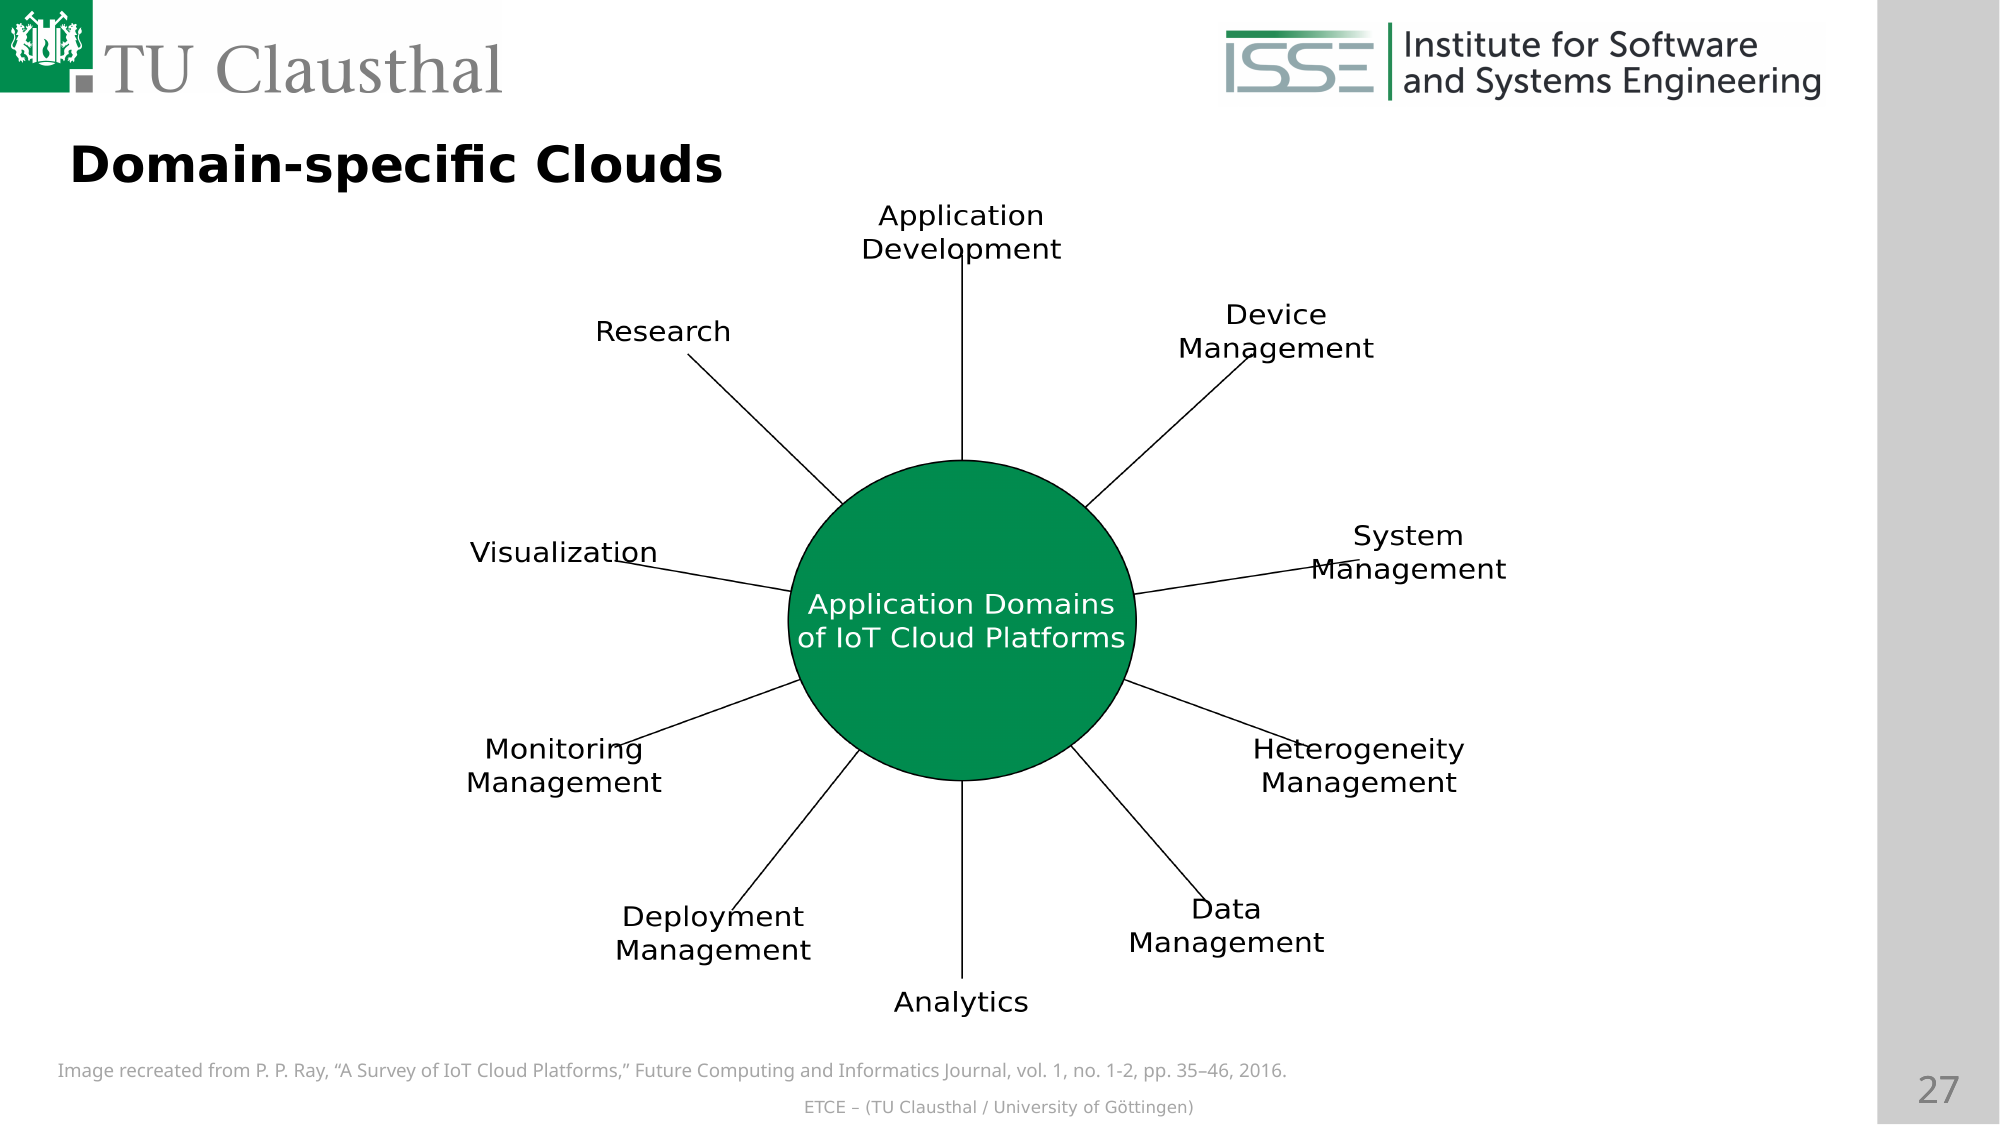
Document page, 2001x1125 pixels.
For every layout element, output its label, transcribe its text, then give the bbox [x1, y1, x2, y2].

text_box Domain-specific Clouds [55, 125, 1819, 208]
picture [1218, 22, 1826, 107]
text_box Image recreated from P. P. Ray, “A Survey of IoT Cloud Platforms,” Future Computing and Informatics Journal, vol. 1, no. 1-2, pp. 35–46, 2016. [43, 1051, 1613, 1089]
picture [0, 0, 502, 93]
picture [466, 199, 1506, 1025]
